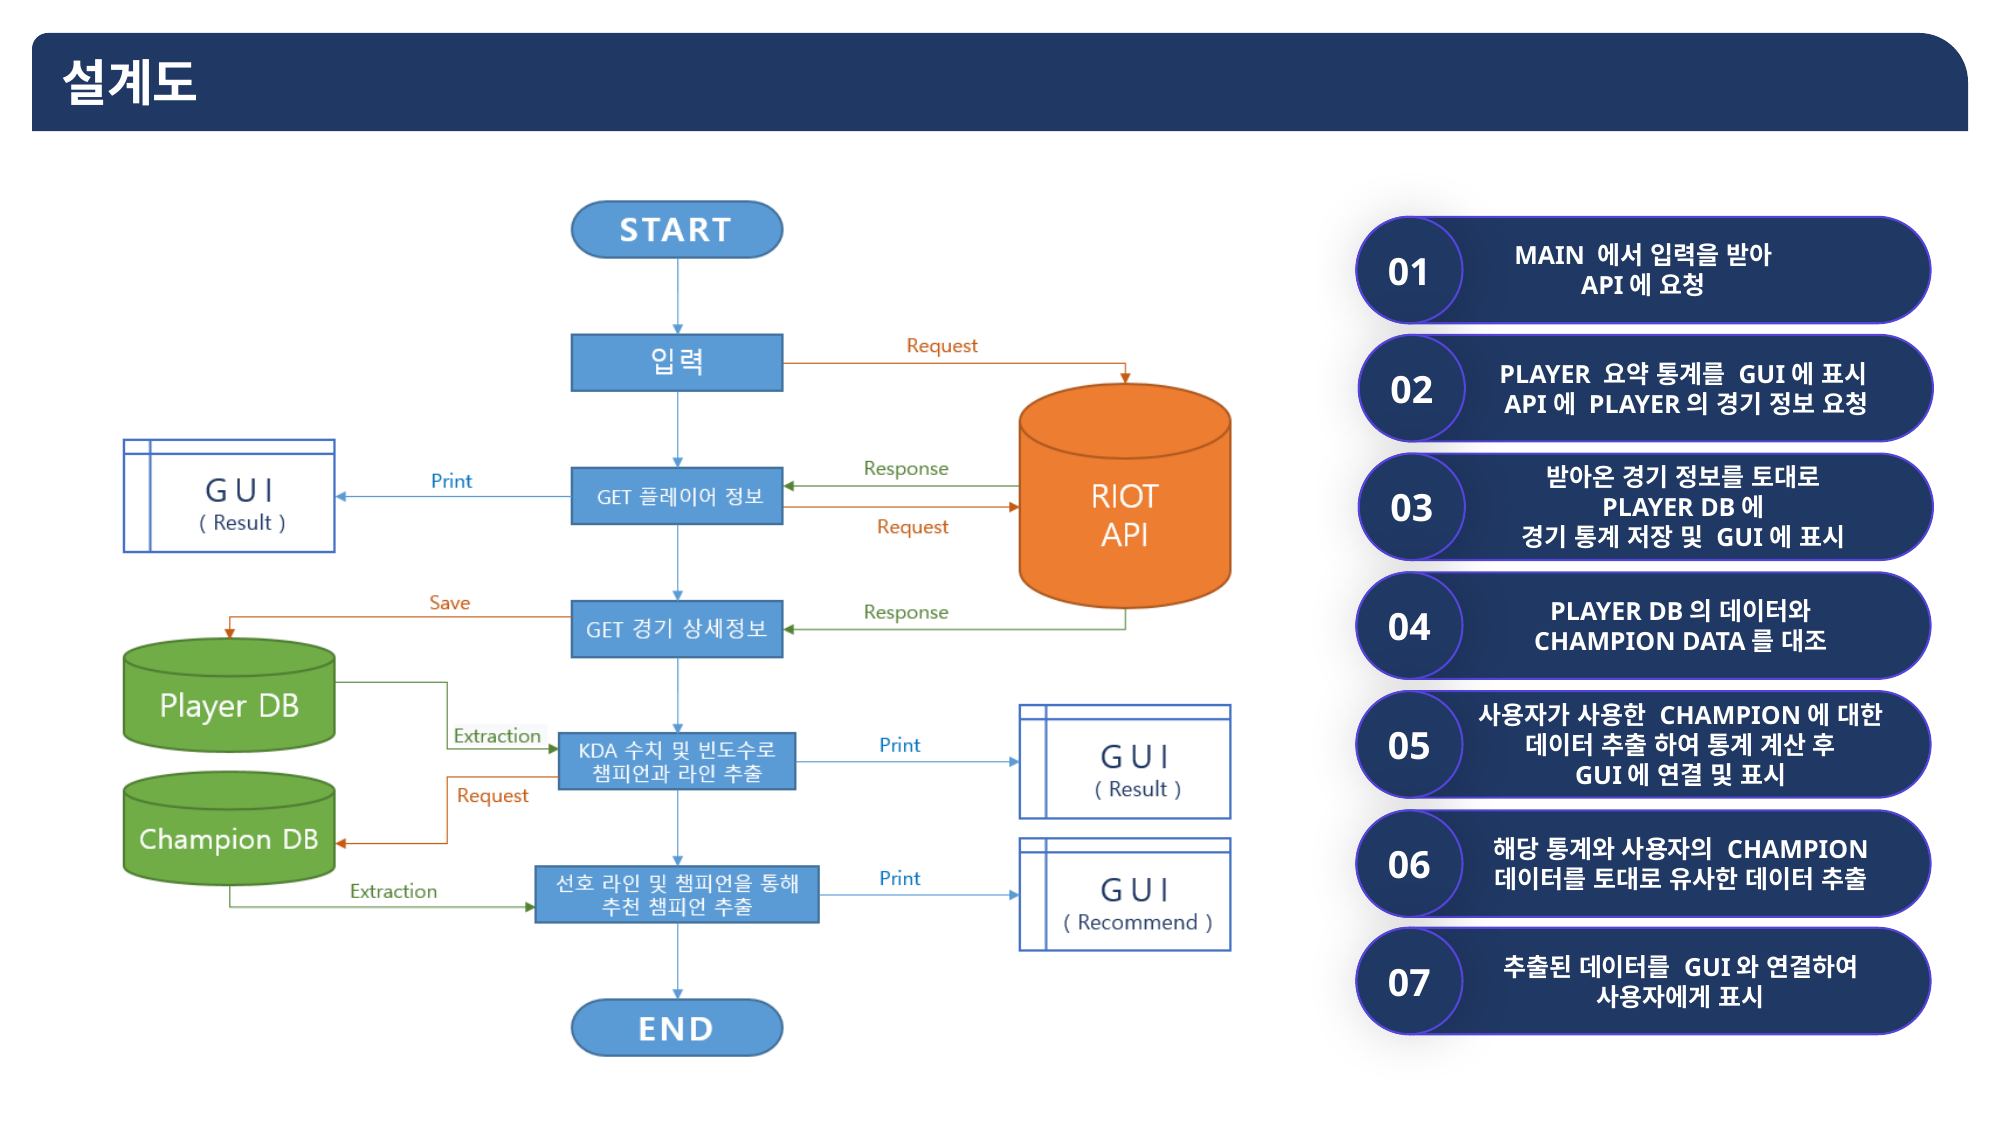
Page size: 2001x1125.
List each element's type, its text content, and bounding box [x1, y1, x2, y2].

text_box 06 [1355, 809, 1464, 913]
text_box 01 [1355, 215, 1464, 320]
text_box 설계도 [46, 44, 1047, 119]
text_box 받아온 경기 정보를 토대로 PLAYER DB에 경기 통계 저장 및 GUI에 표시 [1461, 452, 1934, 562]
picture [41, 170, 1317, 1120]
text_box MAIN 에서 입력을 받아 API에 요청 [1458, 215, 1932, 325]
text_box 04 [1355, 571, 1464, 675]
text_box 05 [1355, 690, 1464, 795]
text_box 사용자가 사용한 CHAMPION에 대한 데이터 추출 하여 통계 계산 후 GUI에 연결 및 표시 [1459, 690, 1932, 799]
text_box 추출된 데이터를 GUI와 연결하여 사용자에게 표시 [1458, 926, 1932, 1036]
text_box [30, 31, 1970, 133]
text_box PLAYER DB의 데이터와 CHAMPION DATA를 대조 [1459, 571, 1932, 680]
text_box 해당 통계와 사용자의 CHAMPION 데이터를 토대로 유사한 데이터 추출 [1458, 809, 1932, 918]
text_box 07 [1355, 926, 1464, 1036]
text_box PLAYER 요약 통계를 GUI에 표시 API에 PLAYER의 경기 정보 요청 [1461, 333, 1934, 443]
text_box 03 [1357, 452, 1466, 556]
text_box 02 [1357, 333, 1466, 438]
